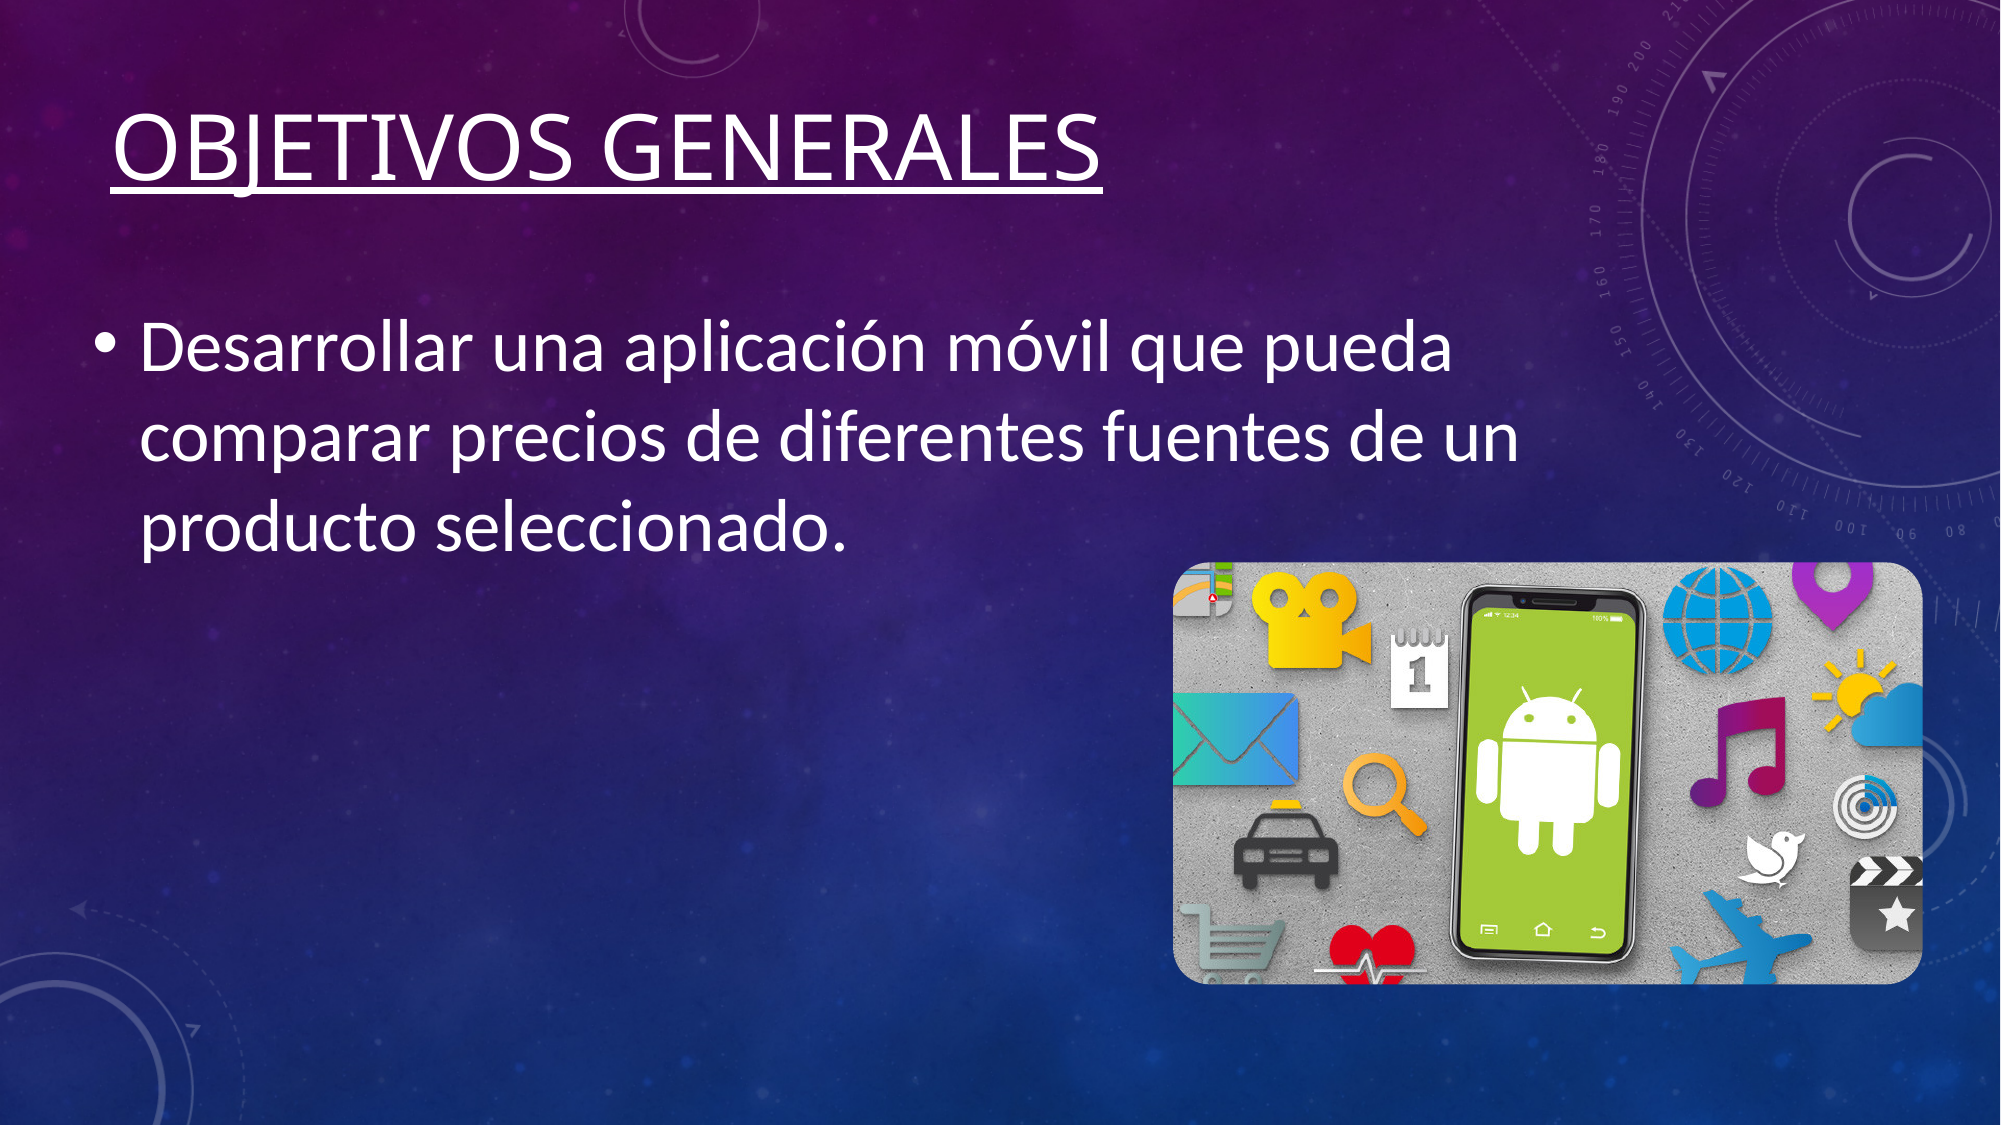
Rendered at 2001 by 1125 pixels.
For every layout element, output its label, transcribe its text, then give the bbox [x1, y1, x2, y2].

title OBJETIVOS GENERALES [95, 59, 1686, 202]
list Desarrollar una aplicación móvil que pueda comparar precios de diferentes fuentes de un producto seleccionado. [77, 202, 1714, 660]
picture [0, 0, 2001, 1125]
